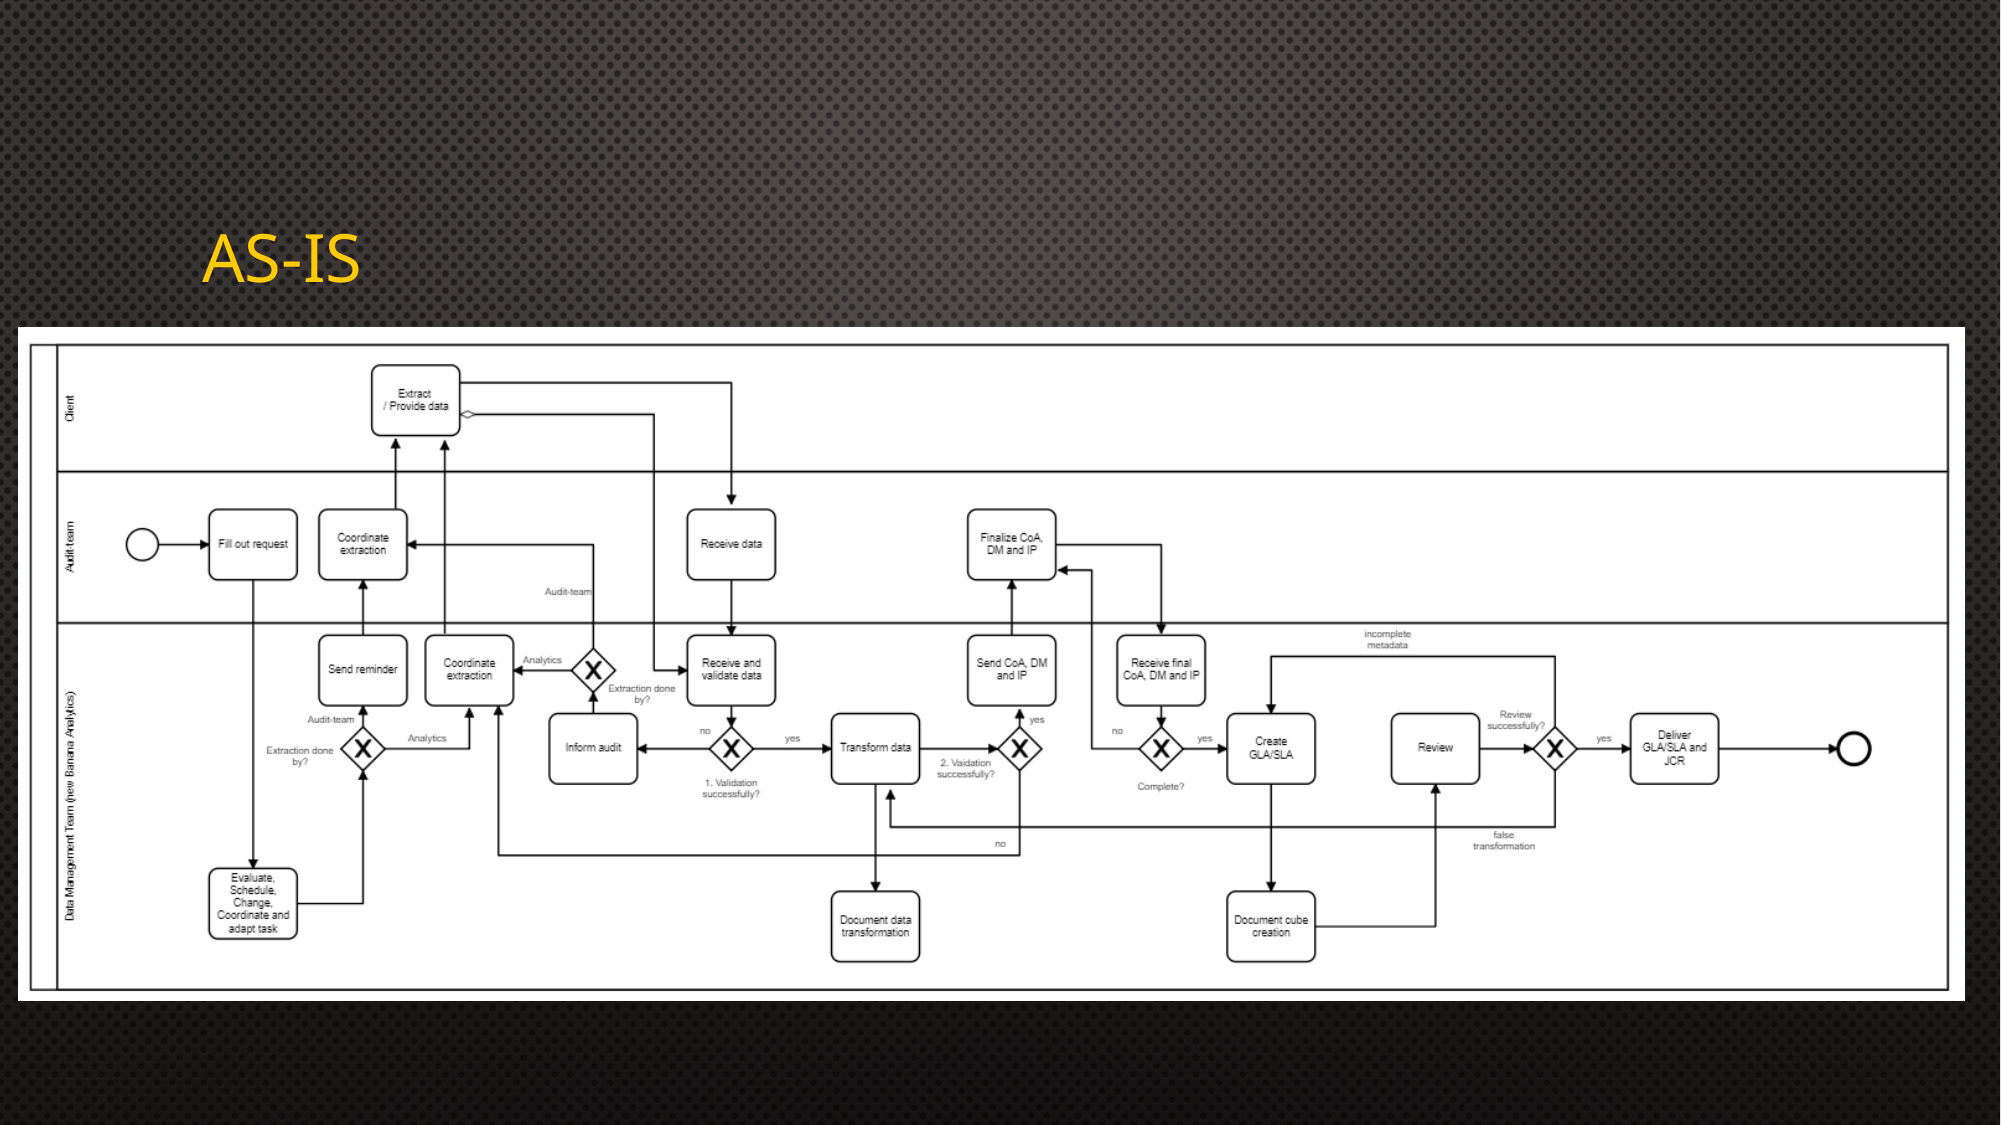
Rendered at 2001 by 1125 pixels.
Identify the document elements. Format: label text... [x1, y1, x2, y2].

title As-is [187, 99, 1813, 327]
picture [17, 327, 1966, 1001]
